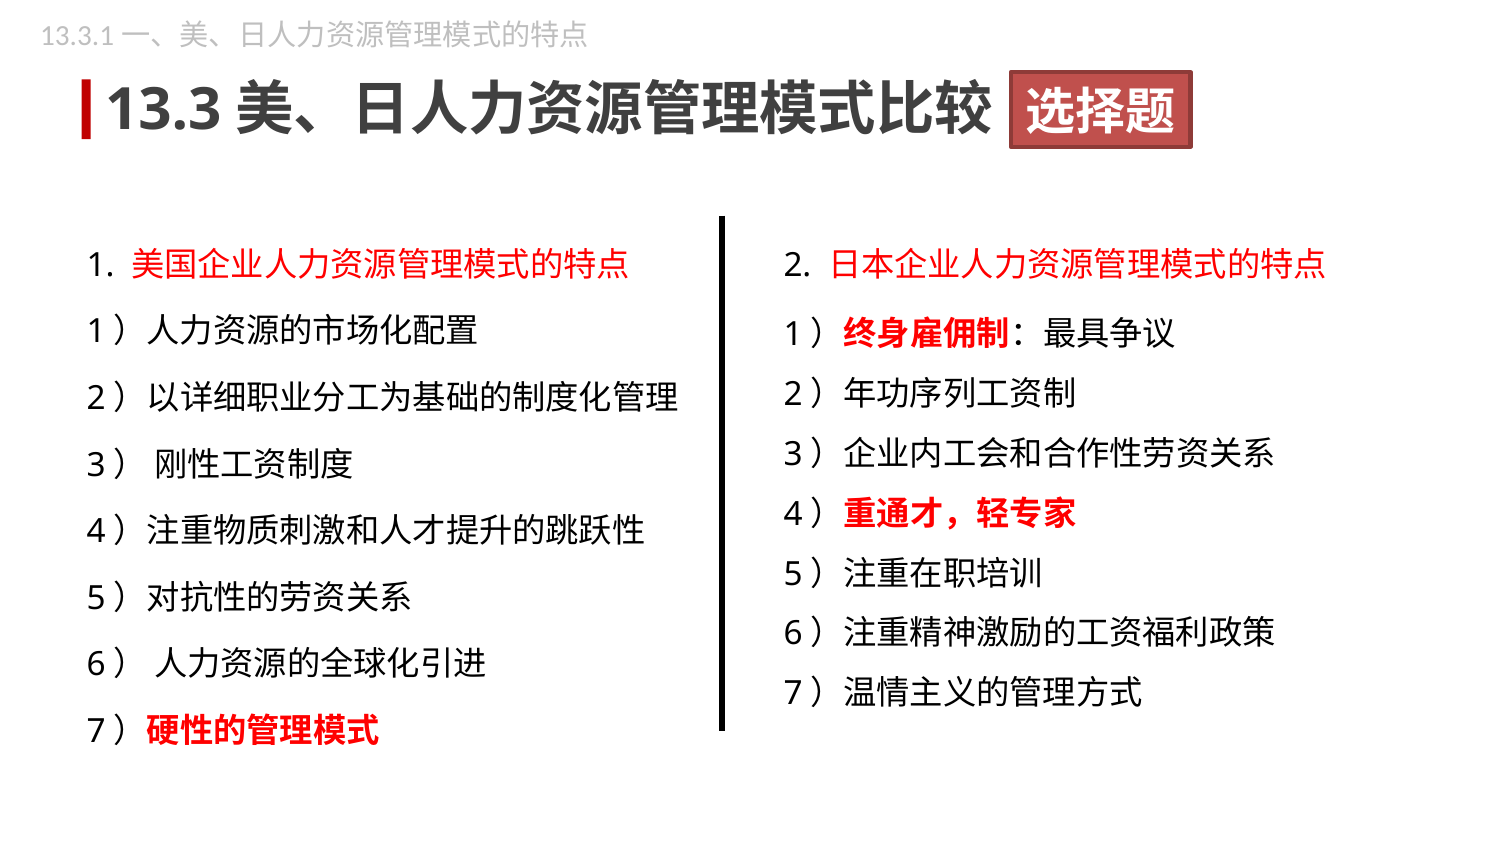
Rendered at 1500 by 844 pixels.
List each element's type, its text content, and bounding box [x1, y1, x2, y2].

list 1. 美国企业人力资源管理模式的特点 1）人力资源的市场化配置 2）以详细职业分工为基础的制度化管理 3） 刚性工资制度 4）注重物质刺激和人才提升的跳跃性 5）对抗性的劳资关系 6） 人力资源的全球化引进 7）硬性的管理模式 [71, 215, 721, 727]
text_box 13.3.1一、美、日人力资源管理模式的特点 [25, 8, 668, 59]
text_box 2. 日本企业人力资源管理模式的特点 1）终身雇佣制：最具争议 2）年功序列工资制 3）企业内工会和合作性劳资关系 4）重通才，轻专家 5）注重在职培训 6）注重精神激励的工资福利政策 7）温情主义的管理方式 [768, 215, 1383, 727]
text_box 选择题 [1009, 70, 1193, 149]
text_box 13.3美、日人力资源管理模式比较 [93, 65, 1400, 147]
